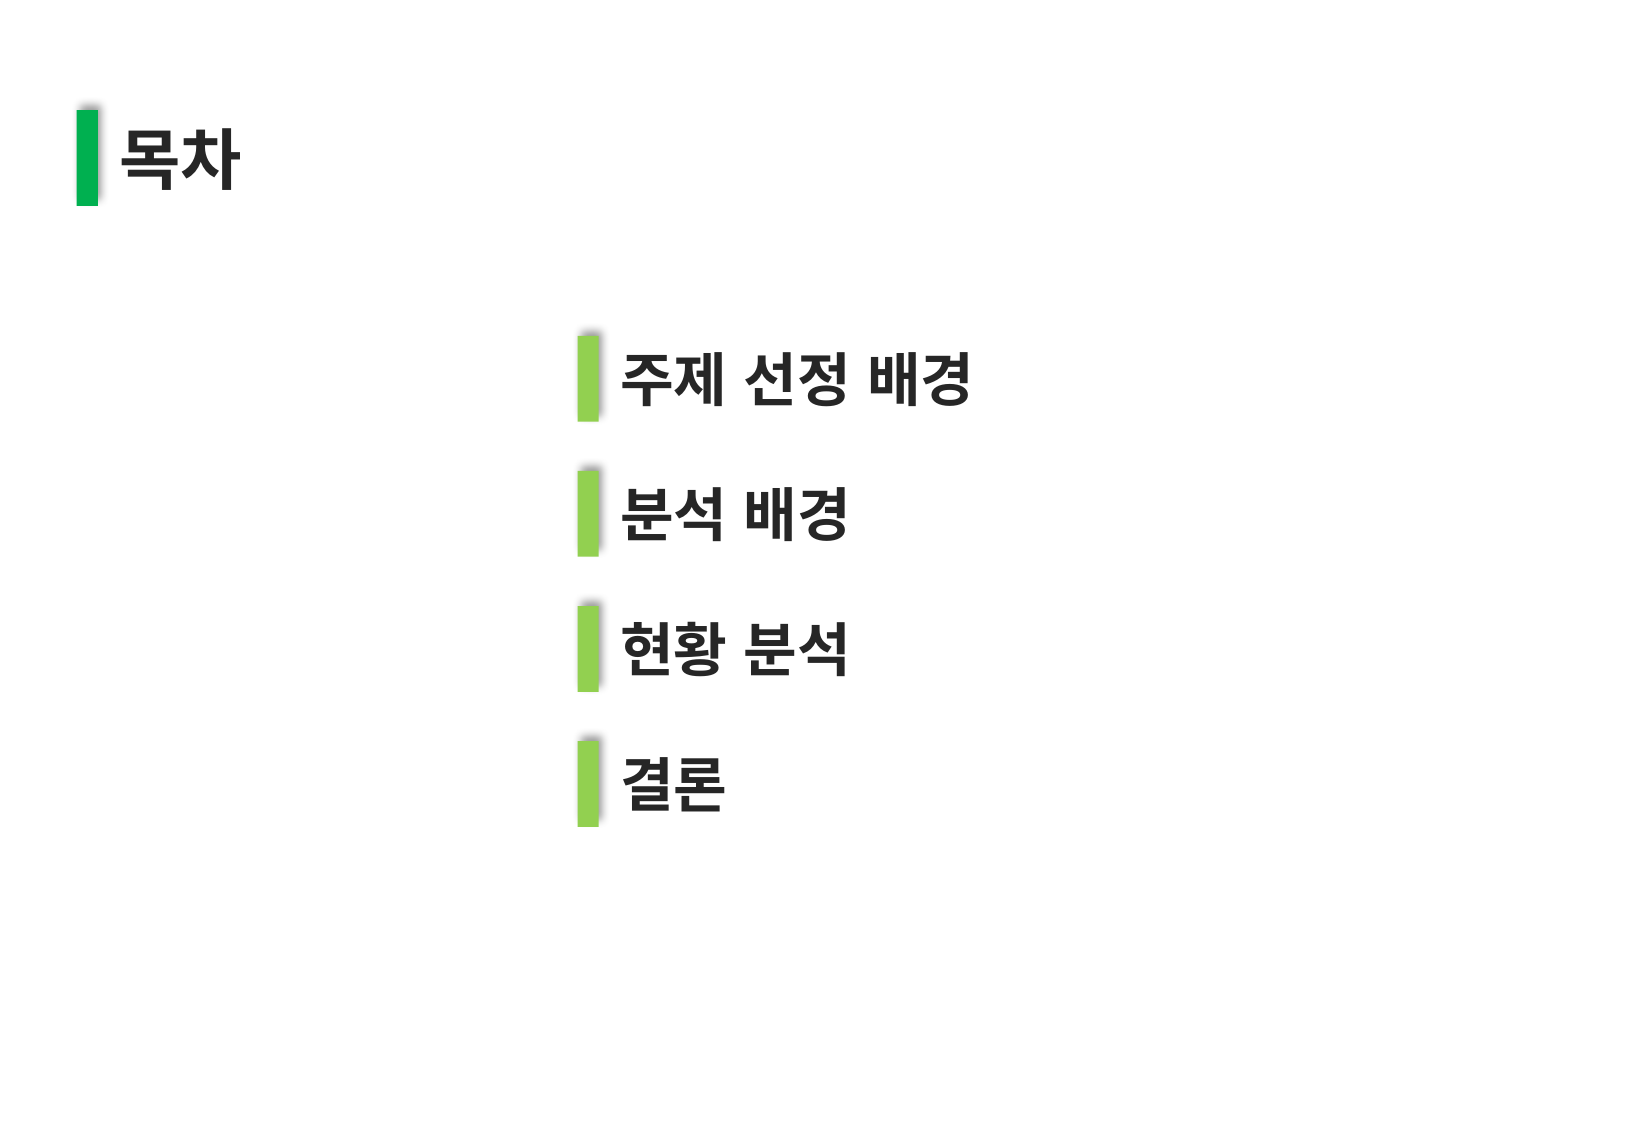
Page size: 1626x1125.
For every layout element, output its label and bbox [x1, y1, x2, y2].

text_box [76, 109, 547, 206]
text_box [577, 335, 1048, 827]
